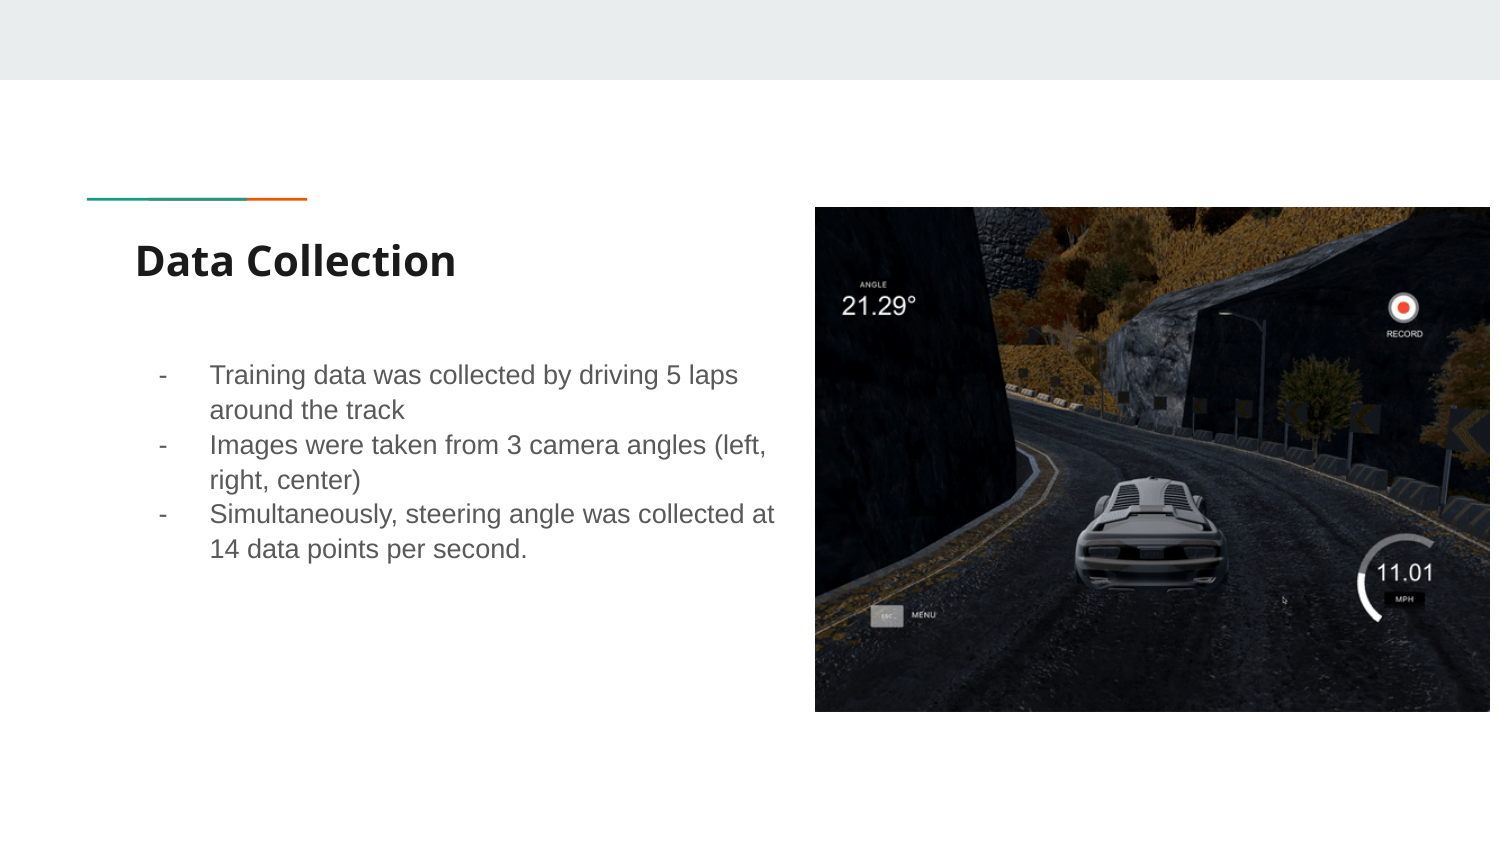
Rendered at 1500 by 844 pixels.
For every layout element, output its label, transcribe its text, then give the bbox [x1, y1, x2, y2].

title Data Collection [119, 216, 809, 305]
list Training data was collected by driving 5 laps around the track Images were taken from 3 camera angles (left, right, center) Simultaneously, steering angle was collected at 14 data points per second. [119, 341, 809, 712]
picture [814, 207, 1490, 713]
